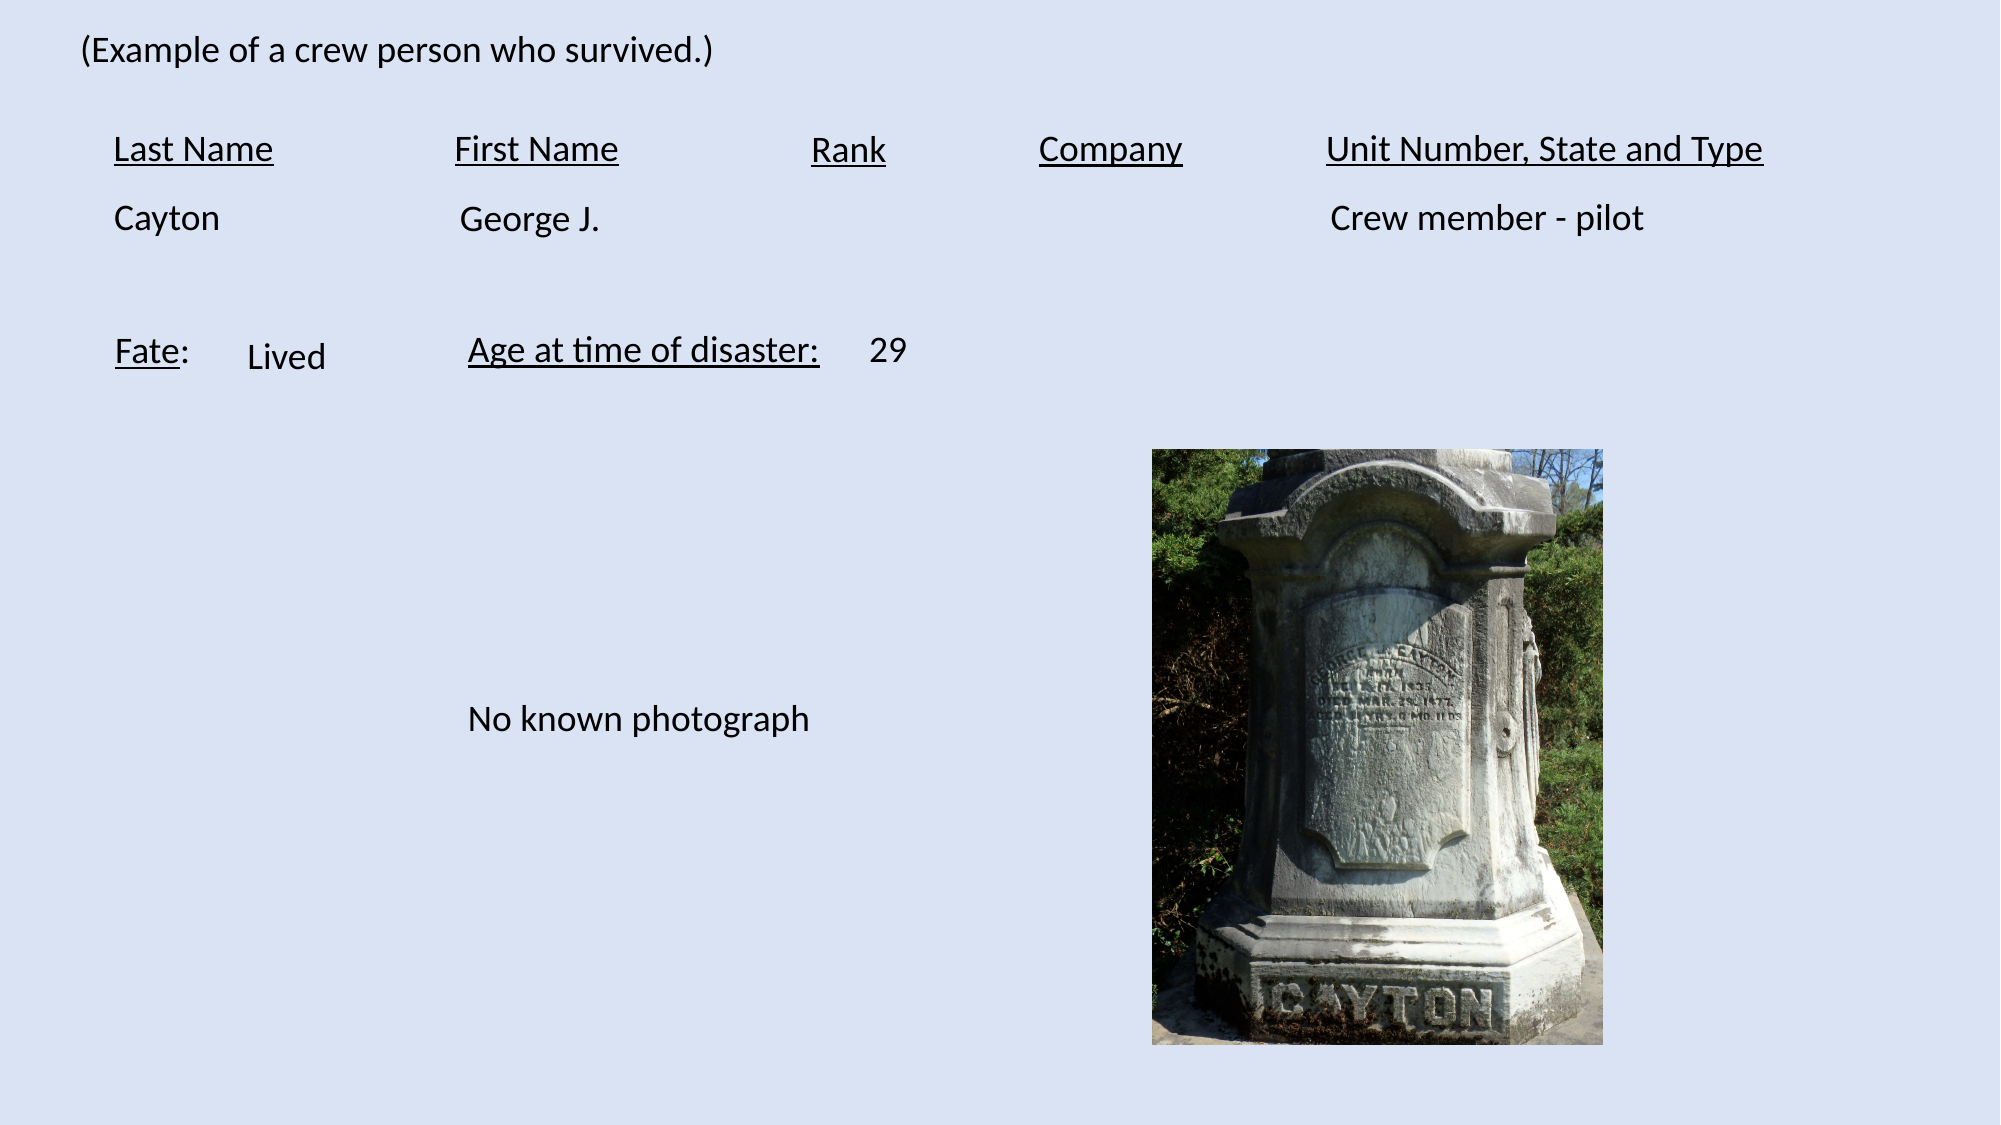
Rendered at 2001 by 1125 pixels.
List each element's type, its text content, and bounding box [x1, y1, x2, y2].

text_box Lived [232, 324, 469, 385]
text_box Age at time of disaster: [453, 317, 854, 378]
text_box George J. [445, 186, 805, 246]
text_box Last Name [98, 116, 336, 177]
text_box 29 [854, 317, 941, 378]
text_box No known photograph [453, 686, 832, 747]
picture [1152, 449, 1603, 1045]
text_box First Name [439, 116, 677, 176]
text_box Fate: [100, 319, 214, 379]
text_box Unit Number, State and Type [1311, 116, 1844, 176]
text_box Company [1024, 116, 1208, 177]
text_box Rank [796, 117, 923, 177]
text_box Crew member - pilot [1315, 185, 1675, 246]
text_box (Example of a crew person who survived.) [65, 17, 779, 78]
text_box Cayton [99, 185, 415, 245]
